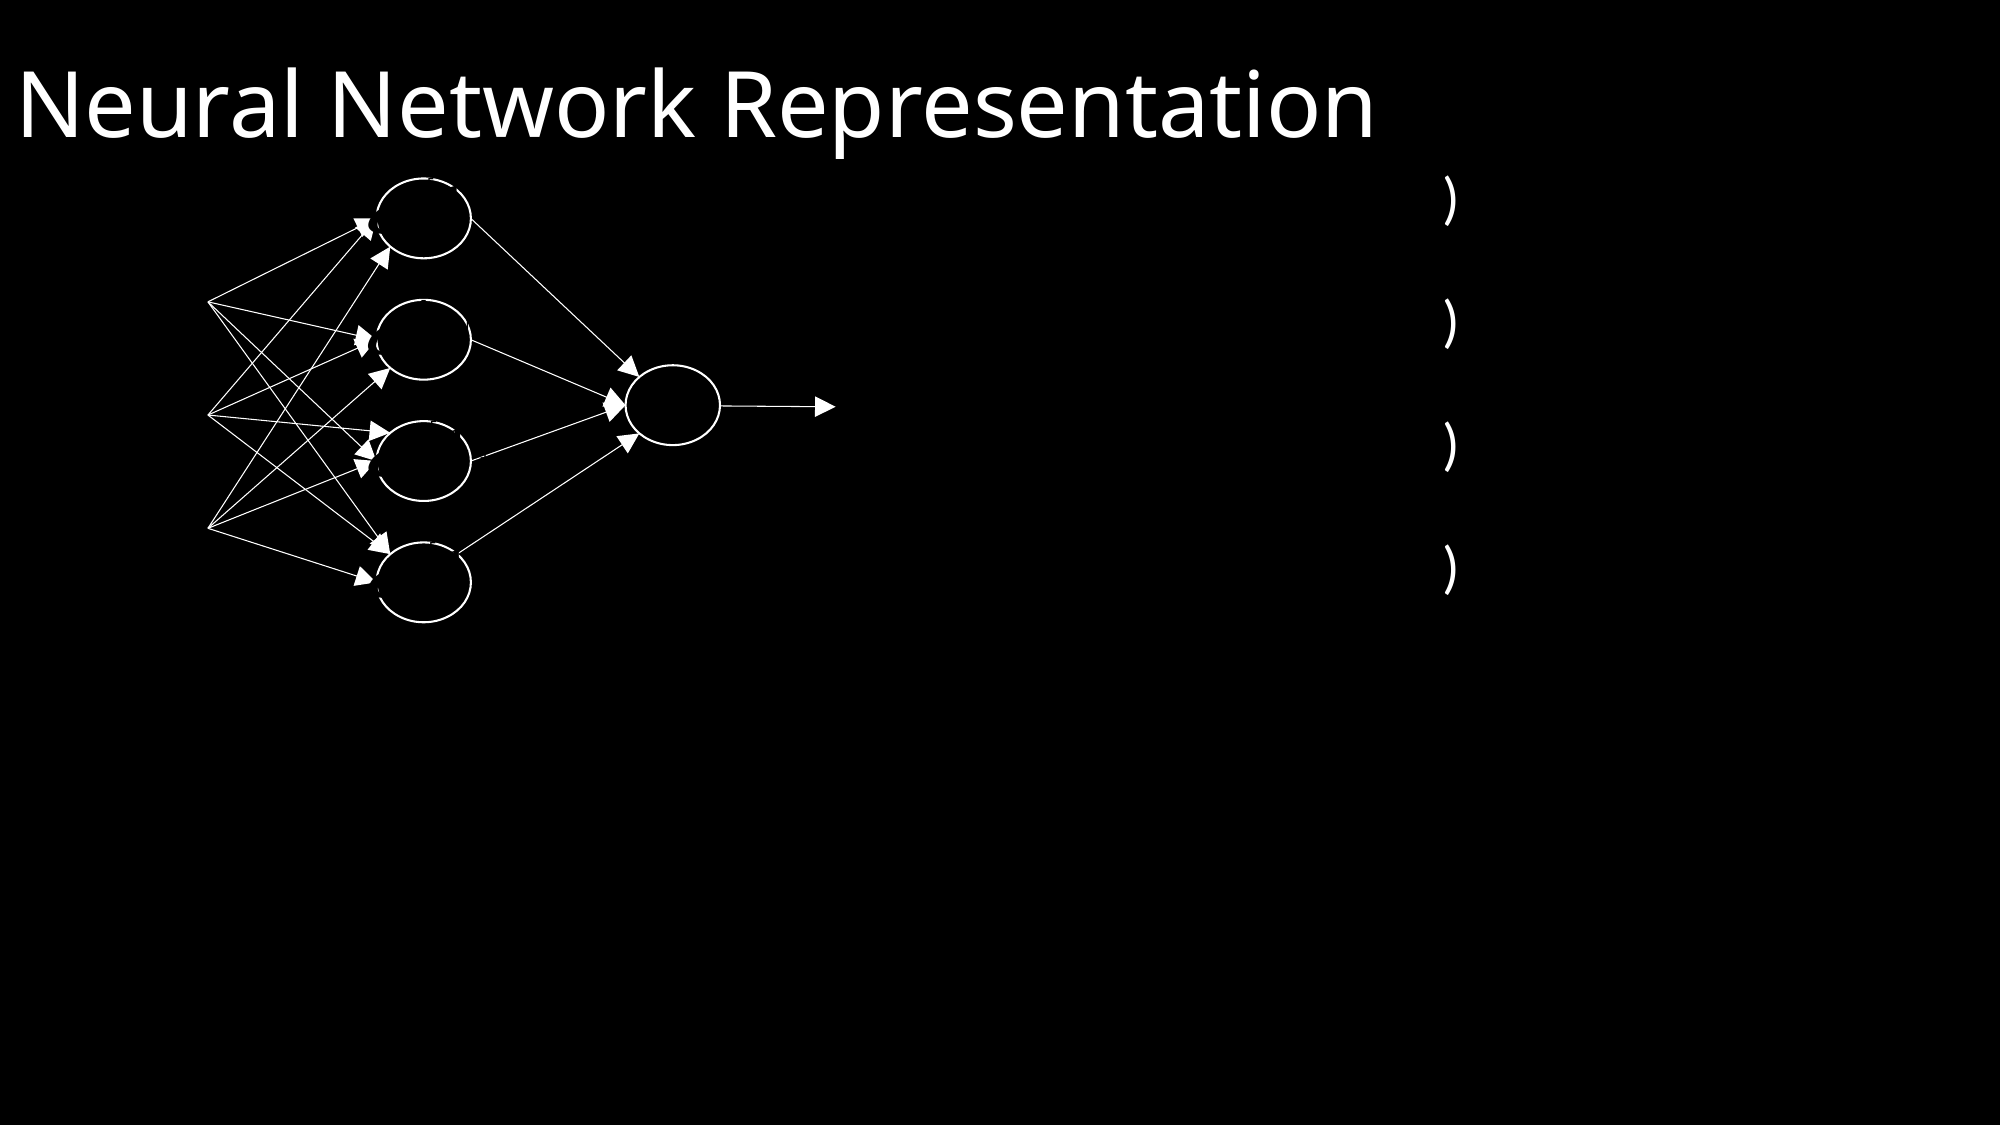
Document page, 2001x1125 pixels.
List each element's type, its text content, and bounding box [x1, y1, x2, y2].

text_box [81, 177, 931, 623]
text_box Neural Network Representation [0, 0, 1725, 217]
